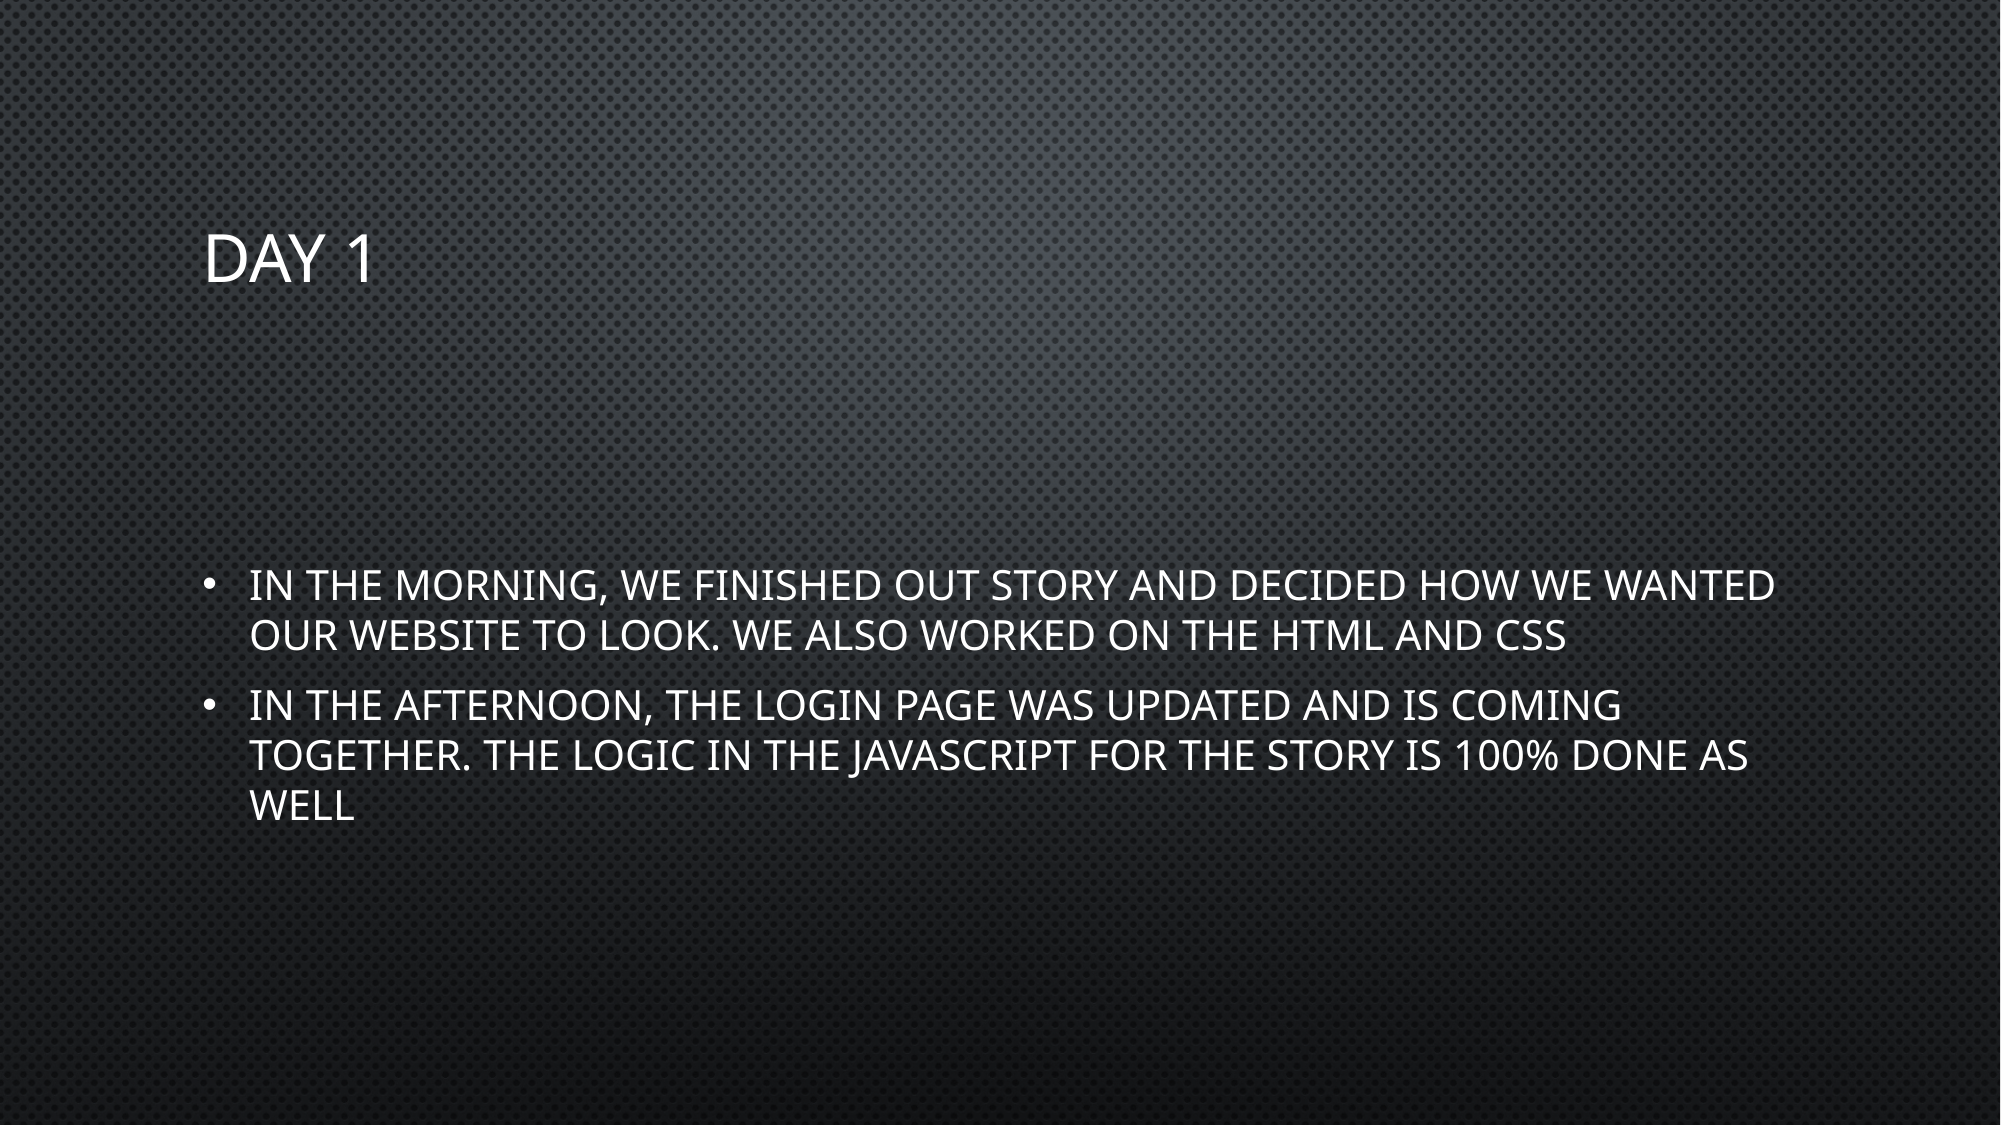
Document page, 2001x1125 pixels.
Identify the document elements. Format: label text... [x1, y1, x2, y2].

list In the morning, we finished out story and decided how we wanted our website to look. We also worked on the HTML and CSS In the afternoon, the login page was updated and is coming together. The logic in the javascript for the story is 100% done as well [187, 437, 1813, 950]
title DAY 1 [187, 99, 1813, 413]
picture [0, 0, 2001, 1125]
